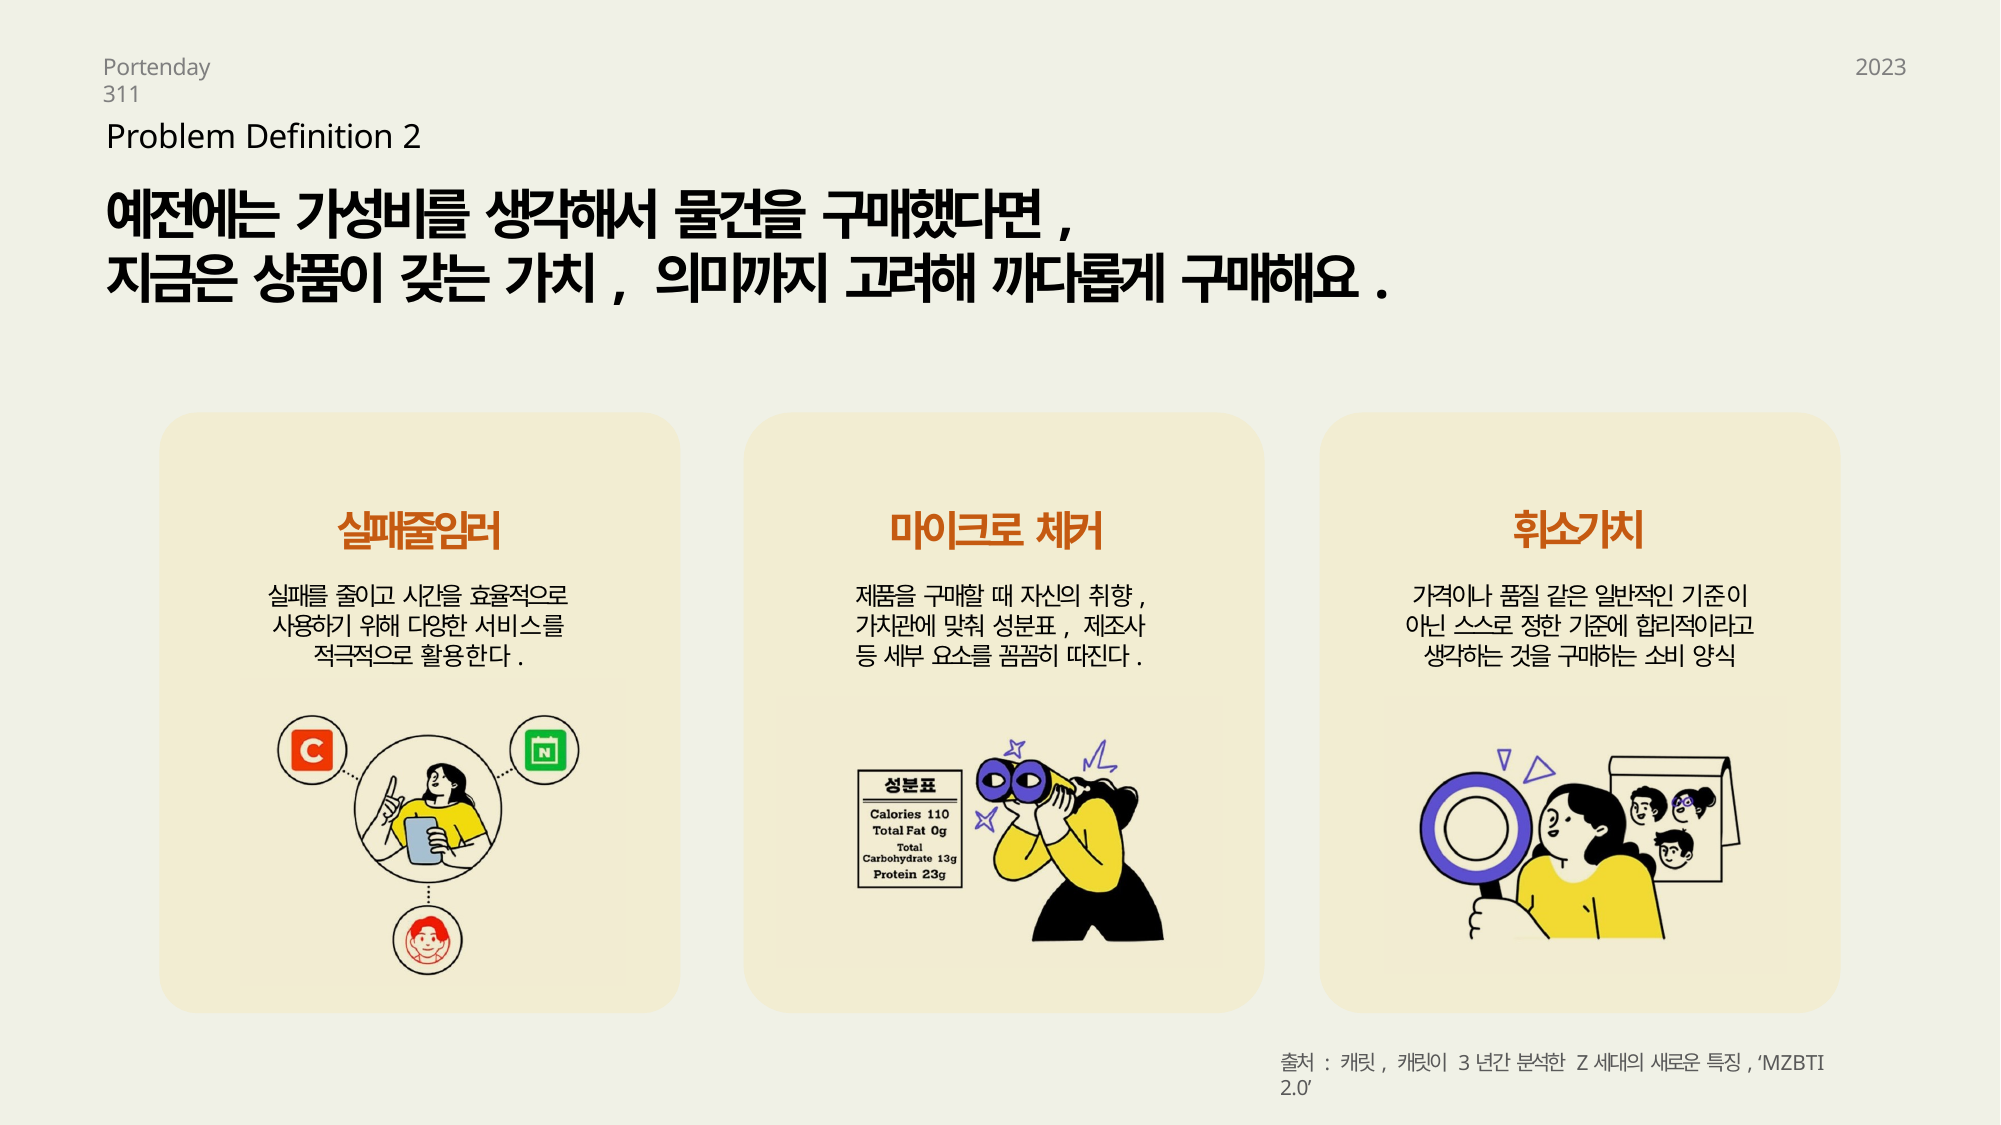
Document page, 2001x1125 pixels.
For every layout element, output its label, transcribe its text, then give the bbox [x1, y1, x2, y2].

text_box [1319, 412, 1841, 1014]
text_box 휘소가치 가격이나 품질 같은 일반적인 기준이 아닌 스스로 정한 기준에 합리적이라고 생각하는 것을 구매하는 소비 양식 [1392, 501, 1767, 670]
picture [776, 696, 1224, 968]
picture [239, 677, 627, 987]
text_box [743, 412, 1265, 1014]
text_box 2023 [1853, 49, 1910, 80]
text_box 실패줄임러 실패를 줄이고 시간을 효율적으로 사용하기 위해 다양한 서비스를 적극적으로 활용한다. [255, 502, 581, 670]
text_box 출처 : 캐릿, 캐릿이 3년간 분석한 Z세대의 새로운 특징, ‘MZBTI 2.0’ [1278, 1047, 1830, 1100]
picture [1383, 696, 1787, 974]
text_box Portenday 311 [100, 50, 242, 107]
text_box 마이크로 체커 제품을 구매할 때 자신의 취향, 가치관에 맞춰 성분표, 제조사 등 세부 요소를 꼼꼼히 따진다. [853, 502, 1147, 670]
text_box Problem Definition 2 예전에는 가성비를 생각해서 물건을 구매했다면, 지금은 상품이 갖는 가치, 의미까지 고려해 까다롭게 구매해요. [103, 98, 1400, 310]
text_box [159, 412, 681, 1014]
